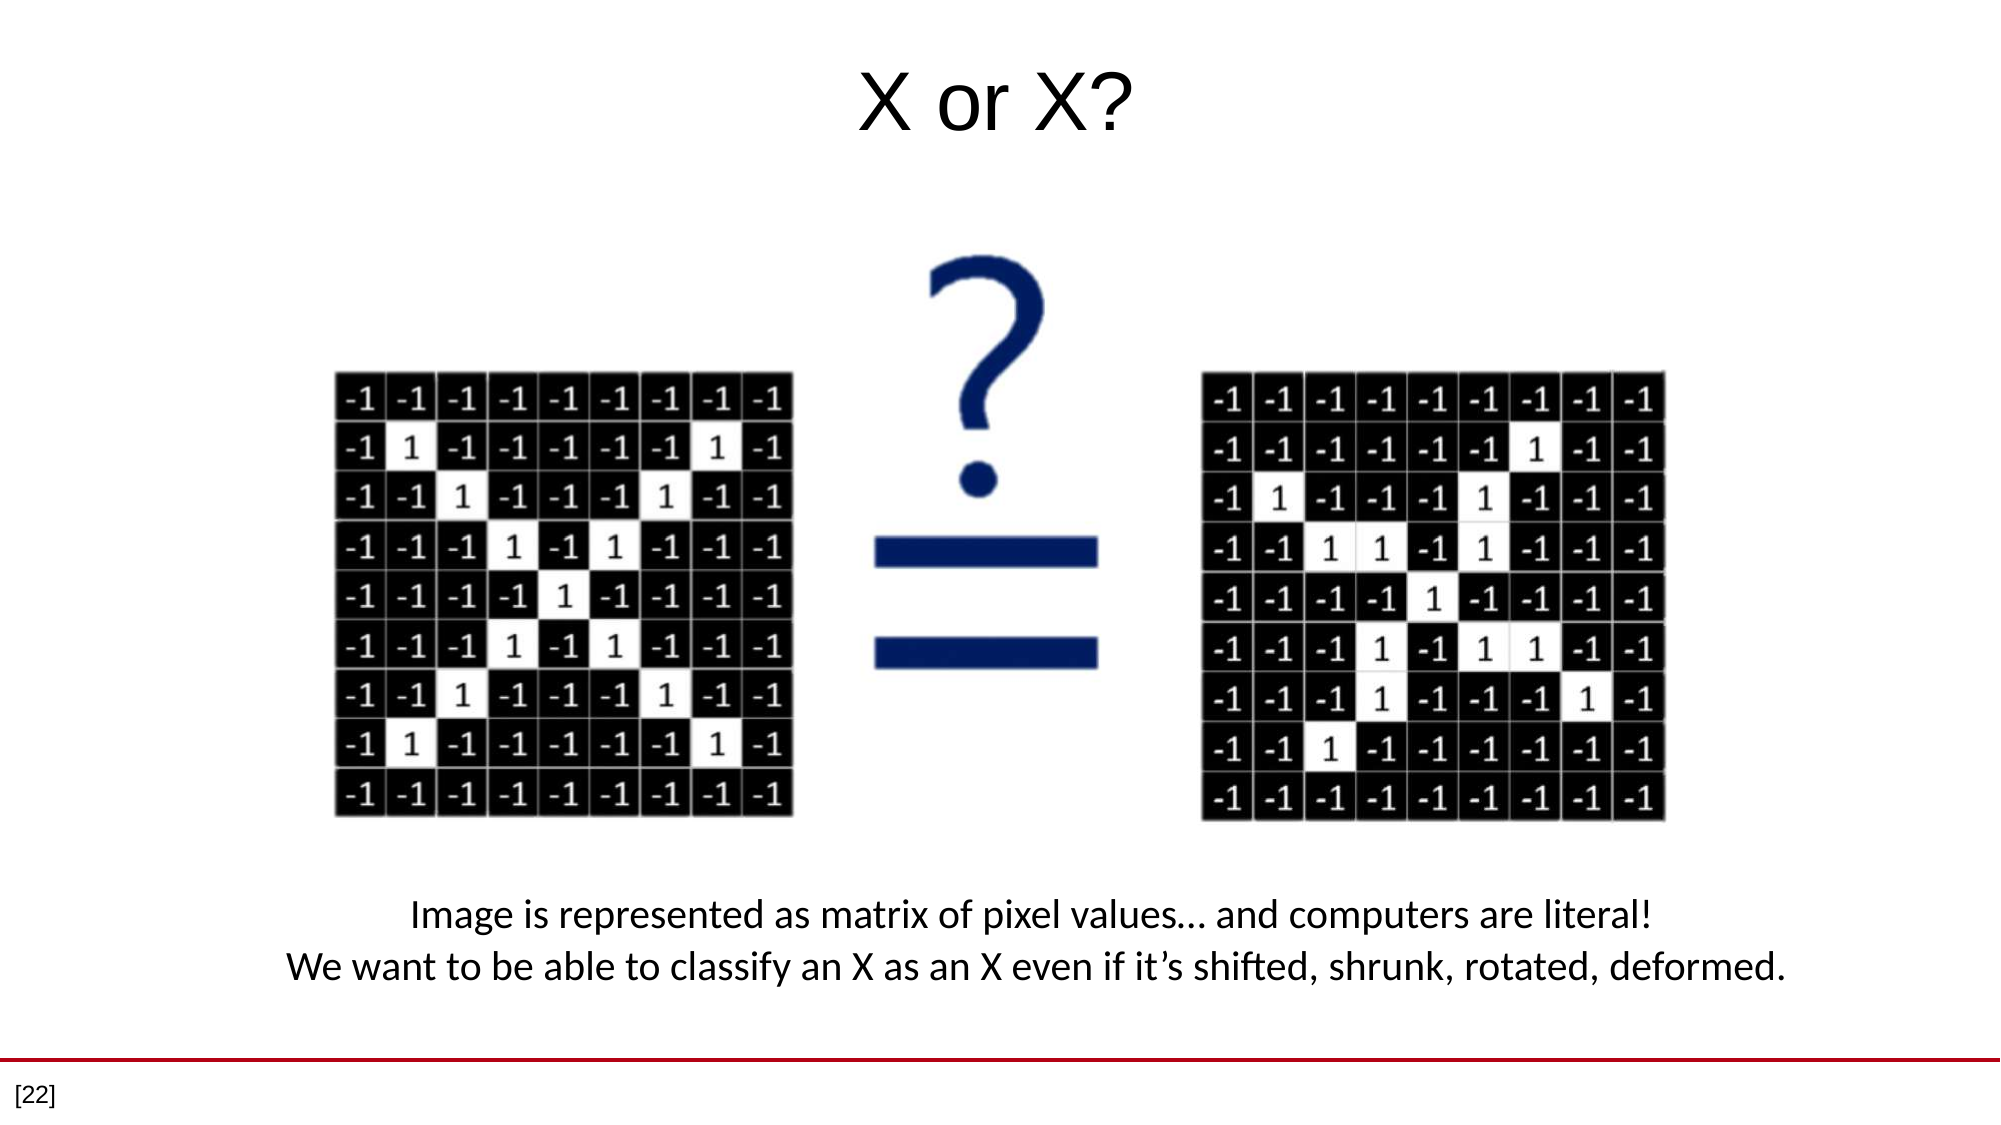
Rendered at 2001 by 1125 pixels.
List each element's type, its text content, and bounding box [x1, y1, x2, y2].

title X or X? [855, 44, 1145, 235]
slide_number [22] [12, 1079, 143, 1109]
text_box Image is represented as matrix of pixel values… and computers are literal! We want to be able to classify an X as an X even if it’s shifted, shrunk, rotated, deformed. [272, 884, 1813, 989]
text_box [332, 248, 1669, 826]
